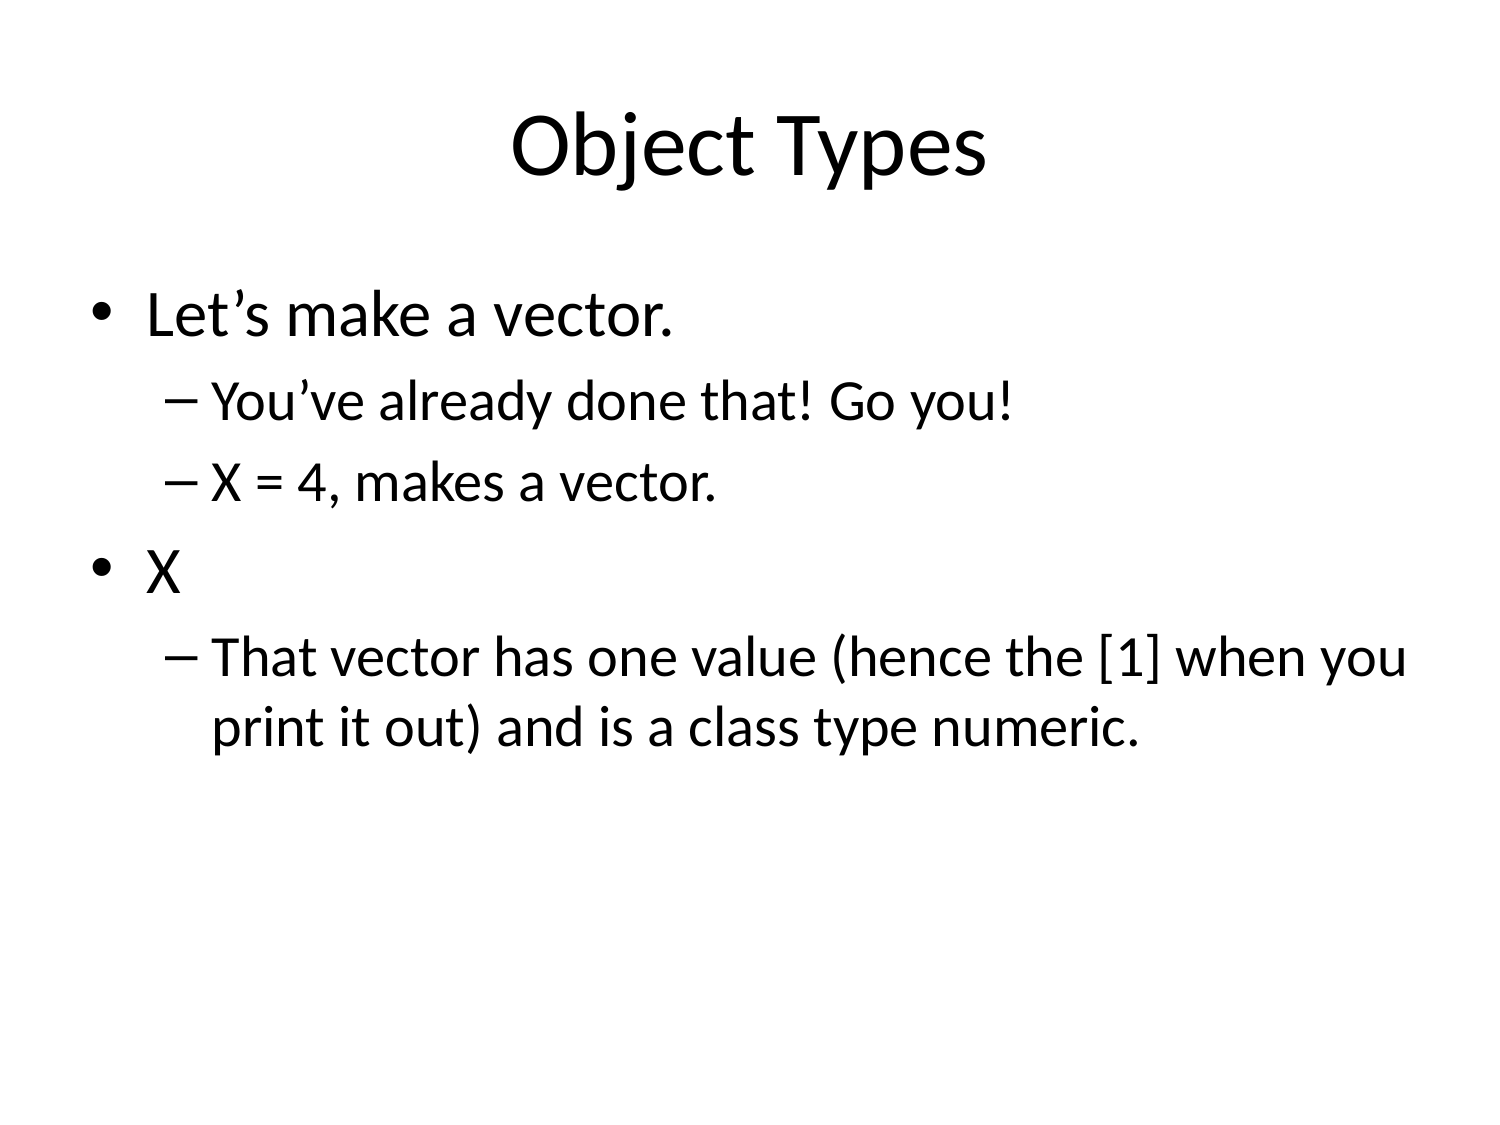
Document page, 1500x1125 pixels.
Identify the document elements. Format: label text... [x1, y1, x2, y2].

list Let’s make a vector. You’ve already done that! Go you! X = 4, makes a vector. X That vector has one value (hence the [1] when you print it out) and is a class type numeric. [75, 262, 1425, 1005]
title Object Types [75, 45, 1425, 233]
